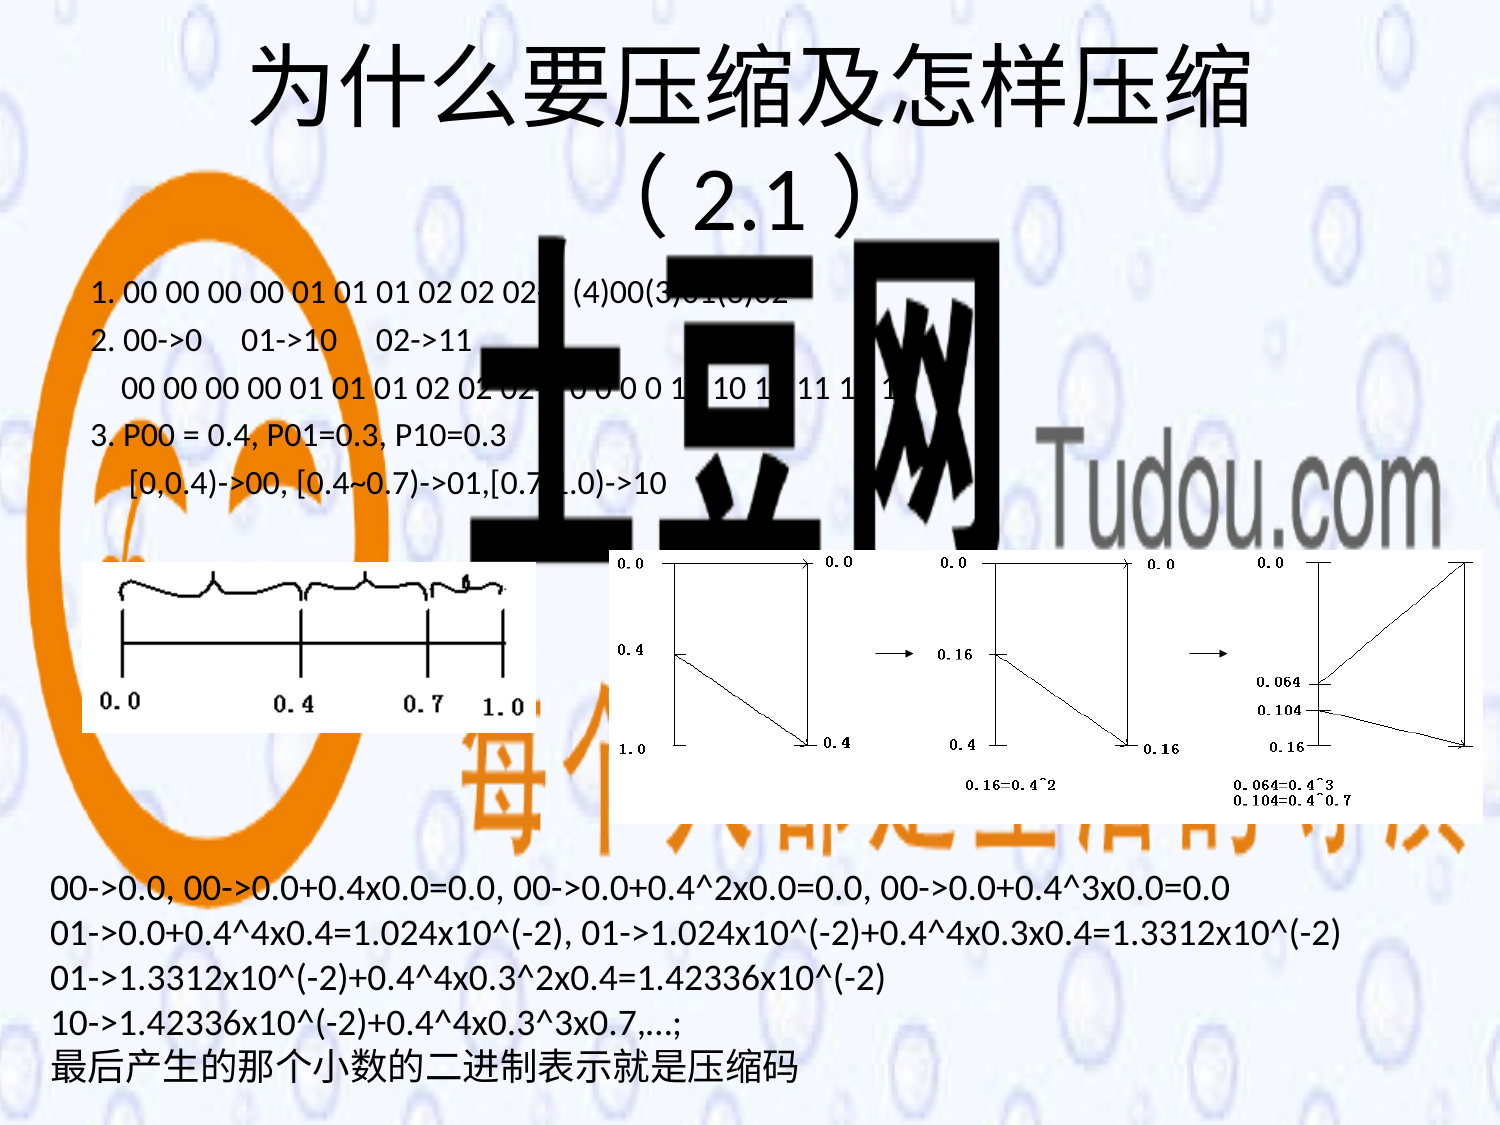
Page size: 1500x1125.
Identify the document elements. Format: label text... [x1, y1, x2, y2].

list 1. 00 00 00 00 01 01 01 02 02 02-> (4)00(3)01(3)02 2. 00->0 01->10 02->11 00 00 00 00 01 01 01 02 02 02-> 0 0 0 0 10 10 10 11 11 11 3. P00 = 0.4, P01=0.3, P10=0.3 [0,0.4)->00, [0.4~0.7)->01,[0.7,1.0)->10 [75, 262, 1231, 610]
picture [0, 0, 1500, 1125]
text_box 00->0.0, 00->0.0+0.4x0.0=0.0, 00->0.0+0.4^2x0.0=0.0, 00->0.0+0.4^3x0.0=0.0 01->0.0+0.4^4x0.4=1.024x10^(-2), 01->1.024x10^(-2)+0.4^4x0.3x0.4=1.3312x10^(-2) 01->1.3312x10^(-2)+0.4^4x0.3^2x0.4=1.42336x10^(-2) 10->1.42336x10^(-2)+0.4^4x0.3^3x0.7,…; 最后产生的那个小数的二进制表示就是压缩码 [35, 855, 1442, 1096]
title 为什么要压缩及怎样压缩（2.1） [75, 45, 1425, 233]
